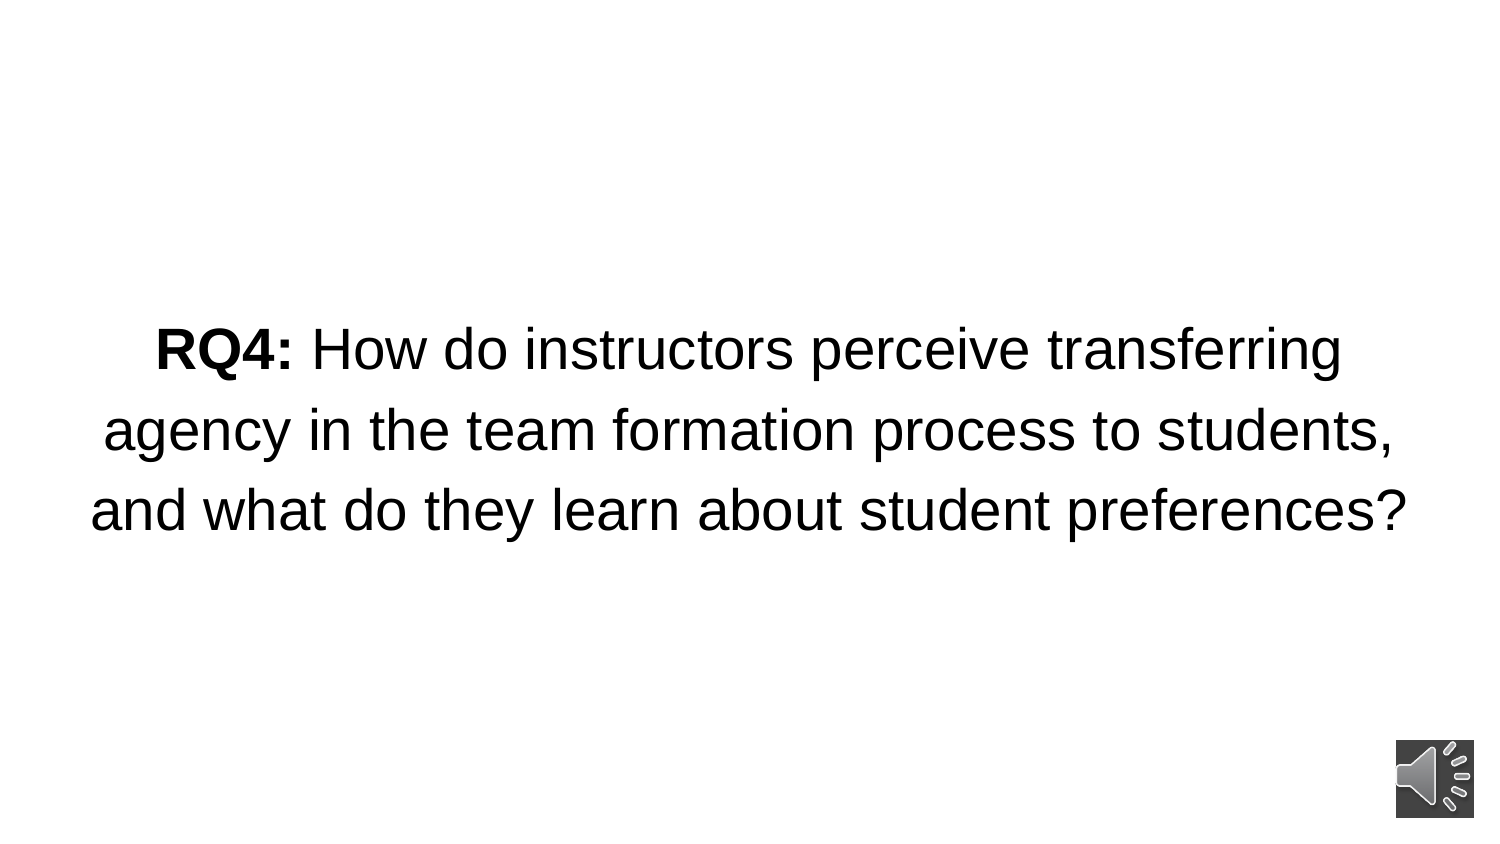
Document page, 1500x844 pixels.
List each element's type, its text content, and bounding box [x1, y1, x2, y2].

title RQ4: How do instructors perceive transferring agency in the team formation process to students, and what do they learn about student preferences? [51, 352, 1449, 491]
slide_number 18 [1389, 764, 1480, 830]
picture [1394, 738, 1476, 819]
